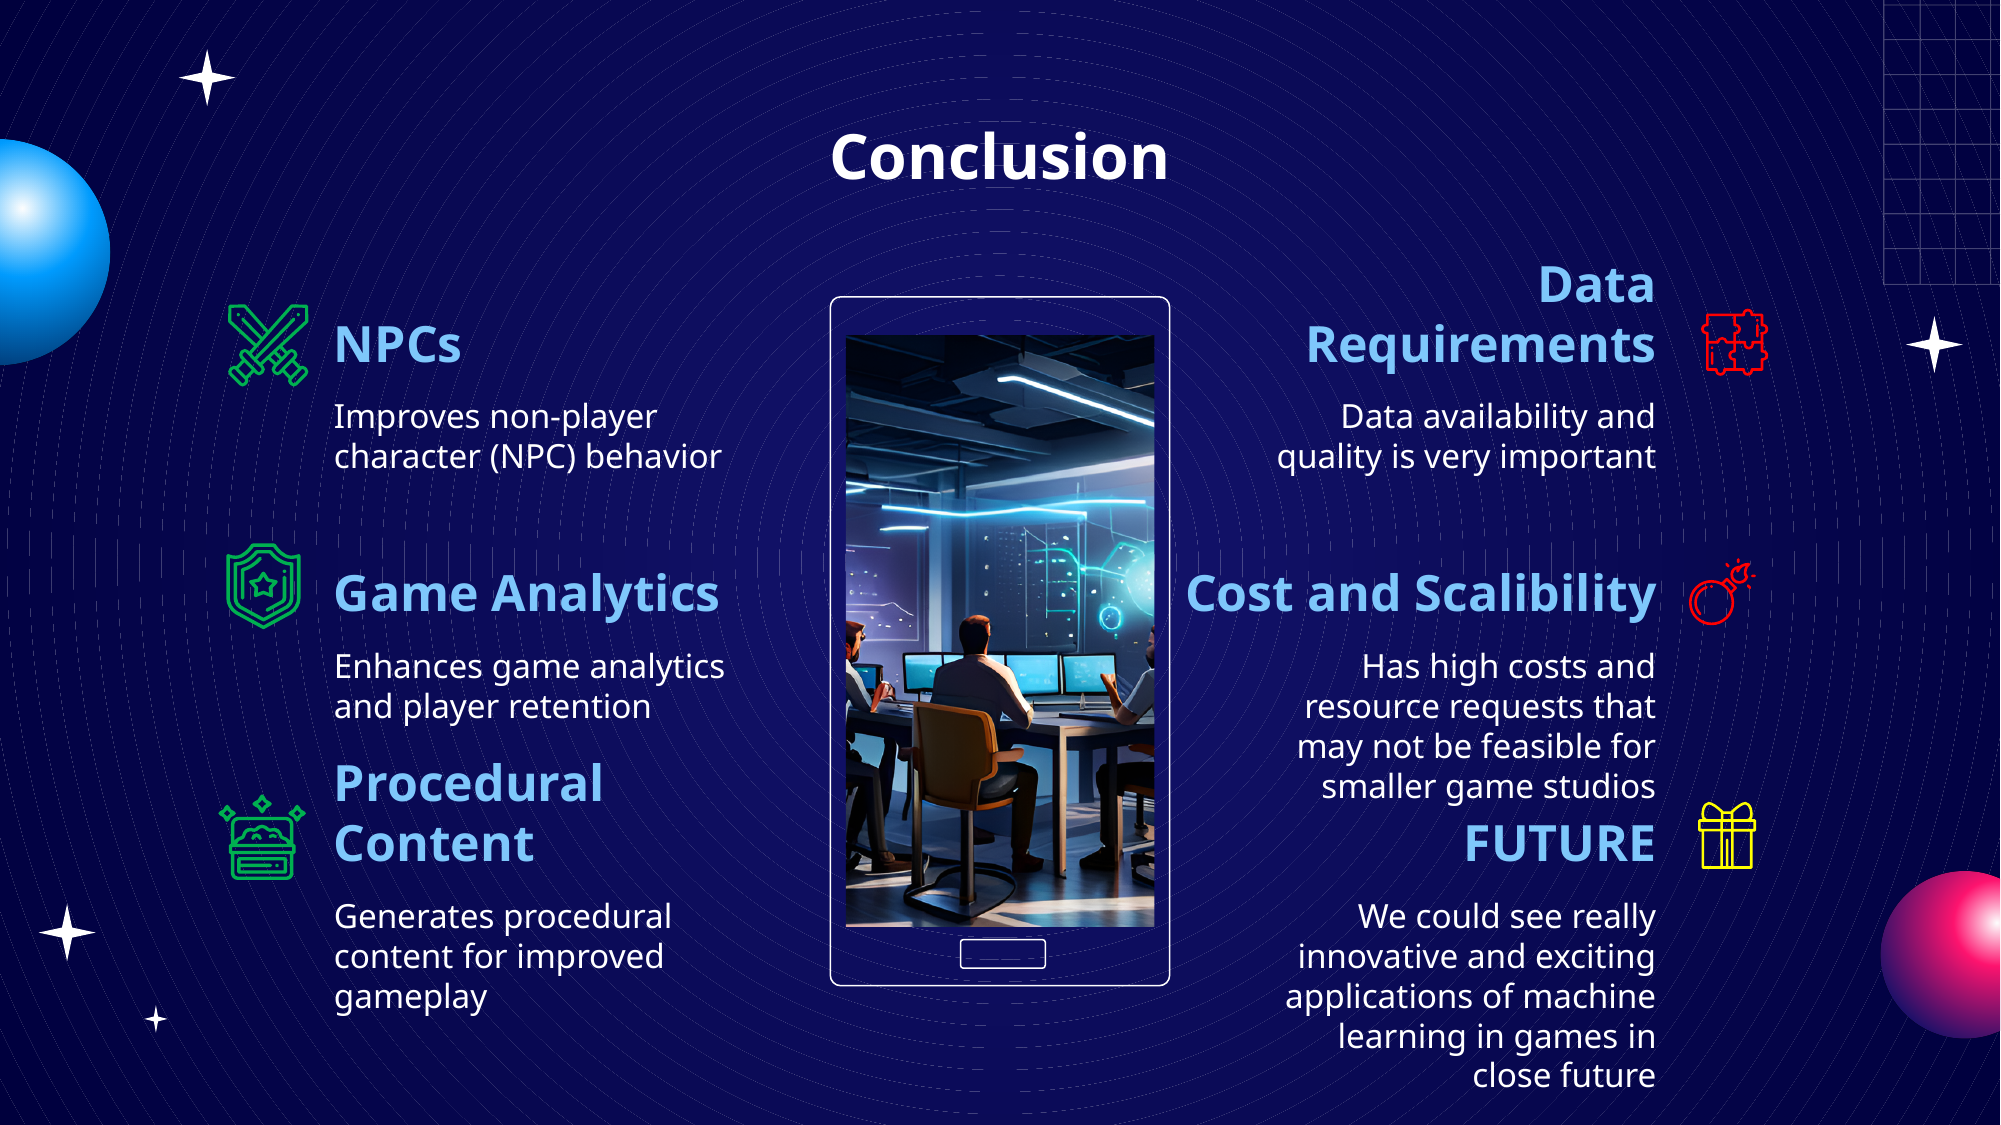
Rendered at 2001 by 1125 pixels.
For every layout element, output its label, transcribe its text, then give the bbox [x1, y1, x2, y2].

text_box FUTURE [1234, 788, 1677, 874]
picture [1877, 868, 2001, 1041]
text_box Data availability and quality is very important [1234, 375, 1677, 493]
picture [845, 335, 1155, 927]
text_box Enhances game analytics and player retention [313, 625, 757, 742]
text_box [1688, 557, 1757, 626]
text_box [830, 296, 1170, 986]
picture [0, 134, 117, 374]
title Conclusion [157, 97, 1843, 223]
text_box Game Analytics [313, 538, 757, 625]
text_box Has high costs and resource requests that may not be feasible for smaller game studios [1234, 625, 1677, 742]
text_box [1700, 308, 1769, 377]
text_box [218, 794, 307, 881]
text_box Procedural Content [313, 788, 824, 892]
text_box We could see really innovative and exciting applications of machine learning in games in close future [1234, 874, 1677, 992]
text_box NPCs [313, 289, 757, 375]
text_box [1698, 801, 1757, 869]
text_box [227, 304, 310, 387]
text_box Improves non-player character (NPC) behavior [313, 375, 757, 493]
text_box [226, 543, 301, 630]
text_box Cost and Scalibility [1176, 538, 1677, 642]
text_box Generates procedural content for improved gameplay [313, 874, 757, 992]
text_box Data Requirements [1175, 289, 1677, 393]
